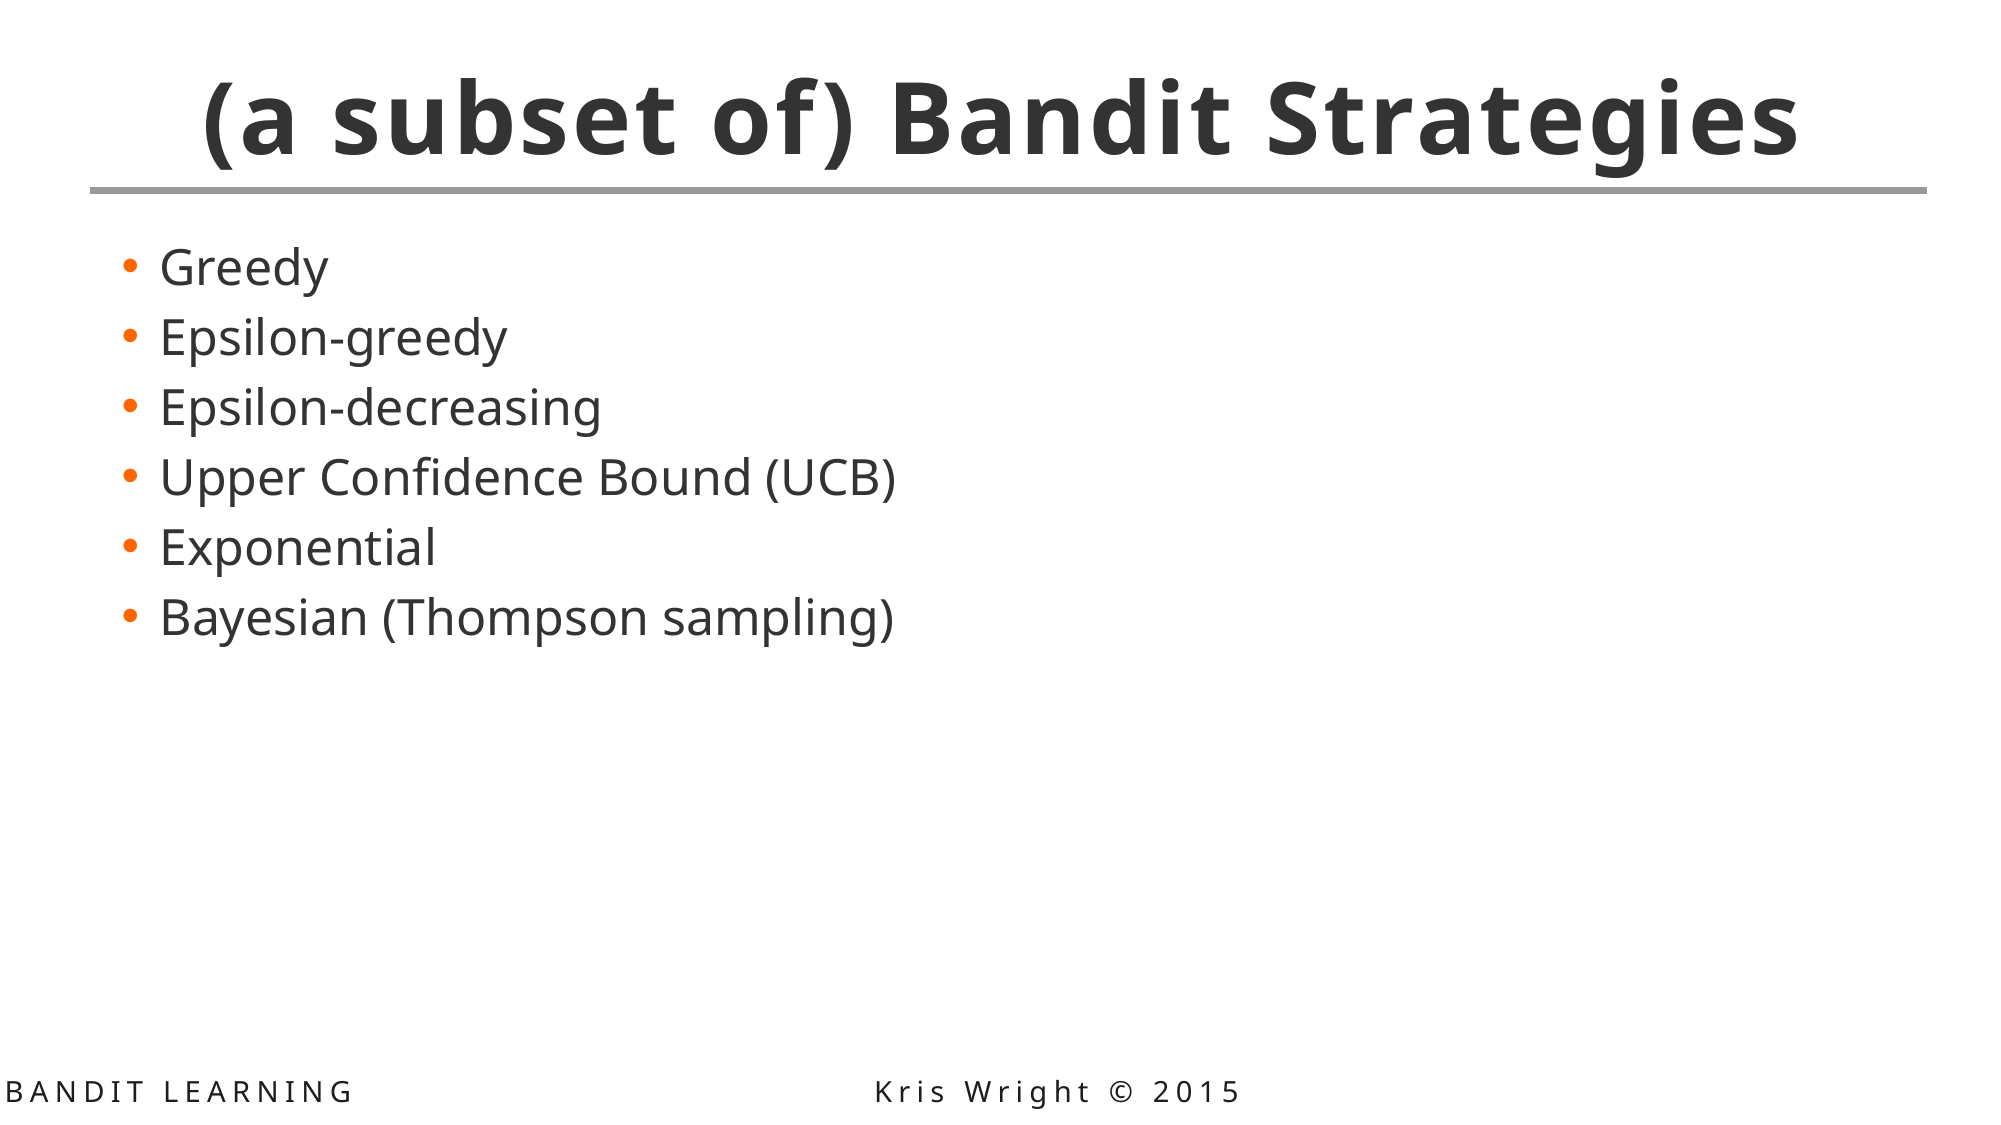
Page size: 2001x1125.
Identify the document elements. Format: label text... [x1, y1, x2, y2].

list Greedy Epsilon-greedy Epsilon-decreasing Upper Confidence Bound (UCB) Exponential Bayesian (Thompson sampling) [114, 231, 1892, 975]
title (a subset of) Bandit Strategies [113, 39, 1892, 179]
